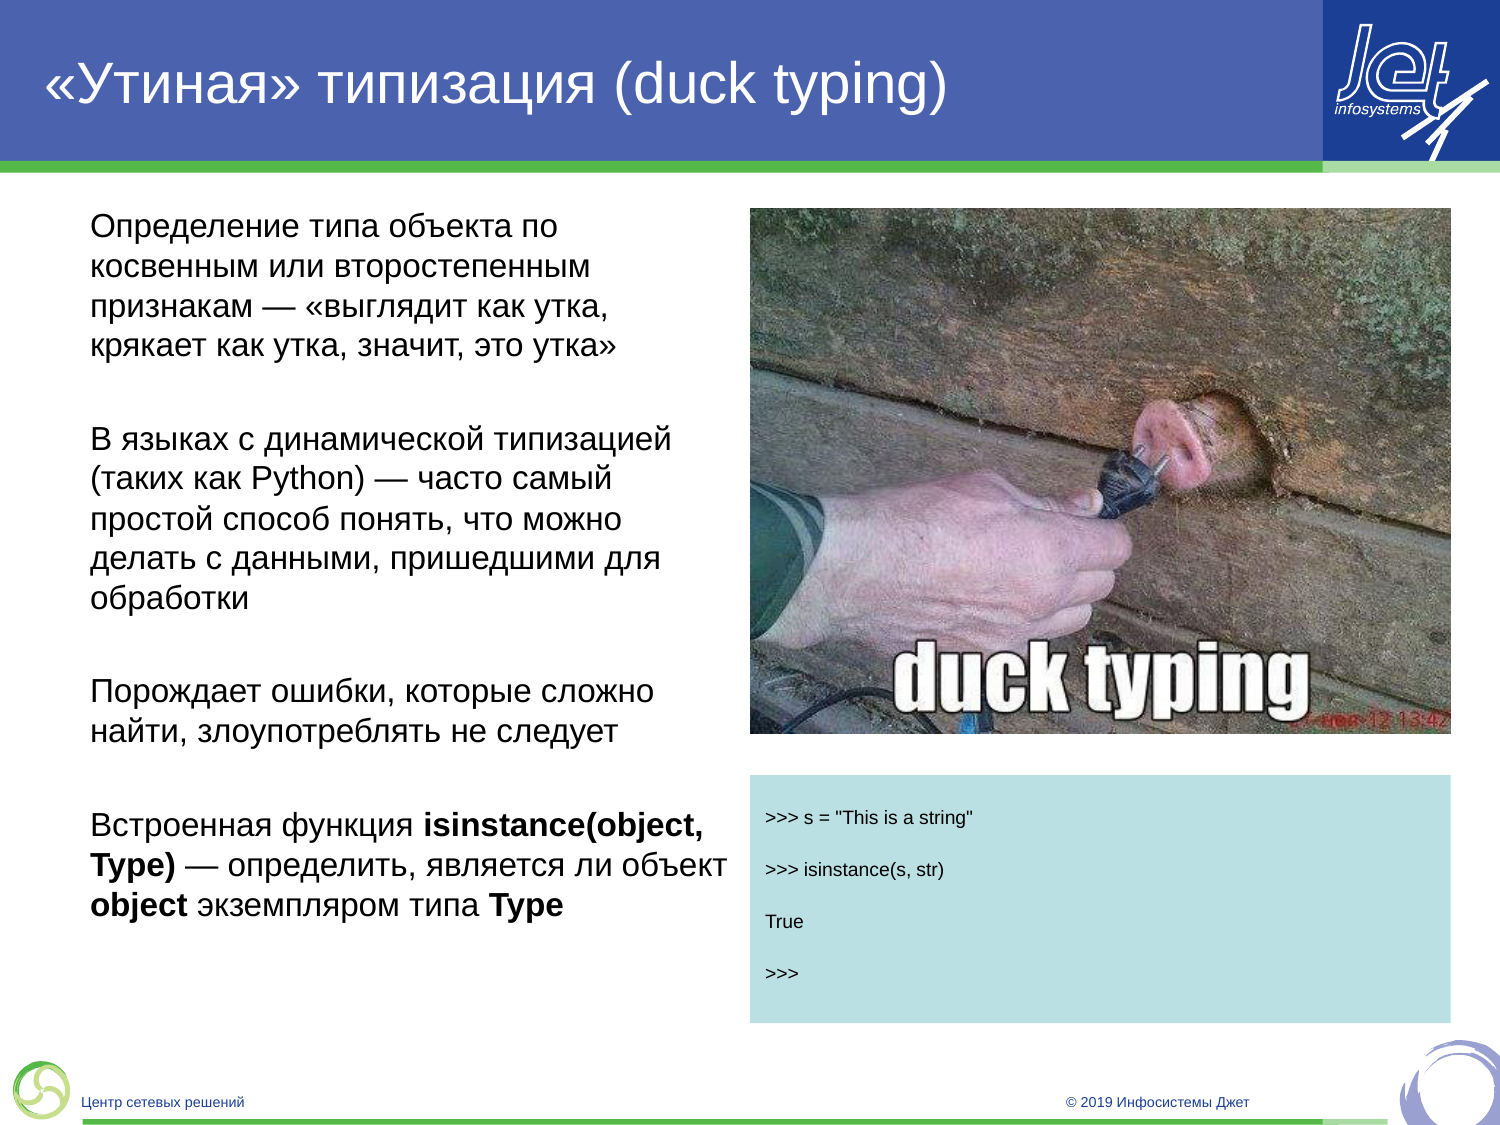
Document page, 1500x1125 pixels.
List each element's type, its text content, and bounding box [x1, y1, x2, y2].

list Определение типа объекта по косвенным или второстепенным признакам — «выглядит как утка, крякает как утка, значит, это утка» В языках с динамической типизацией (таких как Python) — часто самый простой способ понять, что можно делать с данными, пришедшими для обработки Порождает ошибки, которые сложно найти, злоупотреблять не следует Встроенная функция isinstance(object, Type) — определить, является ли объект object экземпляром типа Type [75, 196, 750, 1024]
title «Утиная» типизация (duck typing) [29, 21, 1294, 140]
picture [749, 207, 1452, 734]
text_box >>> s = "This is a string" >>> isinstance(s, str) True >>> [750, 775, 1451, 1024]
